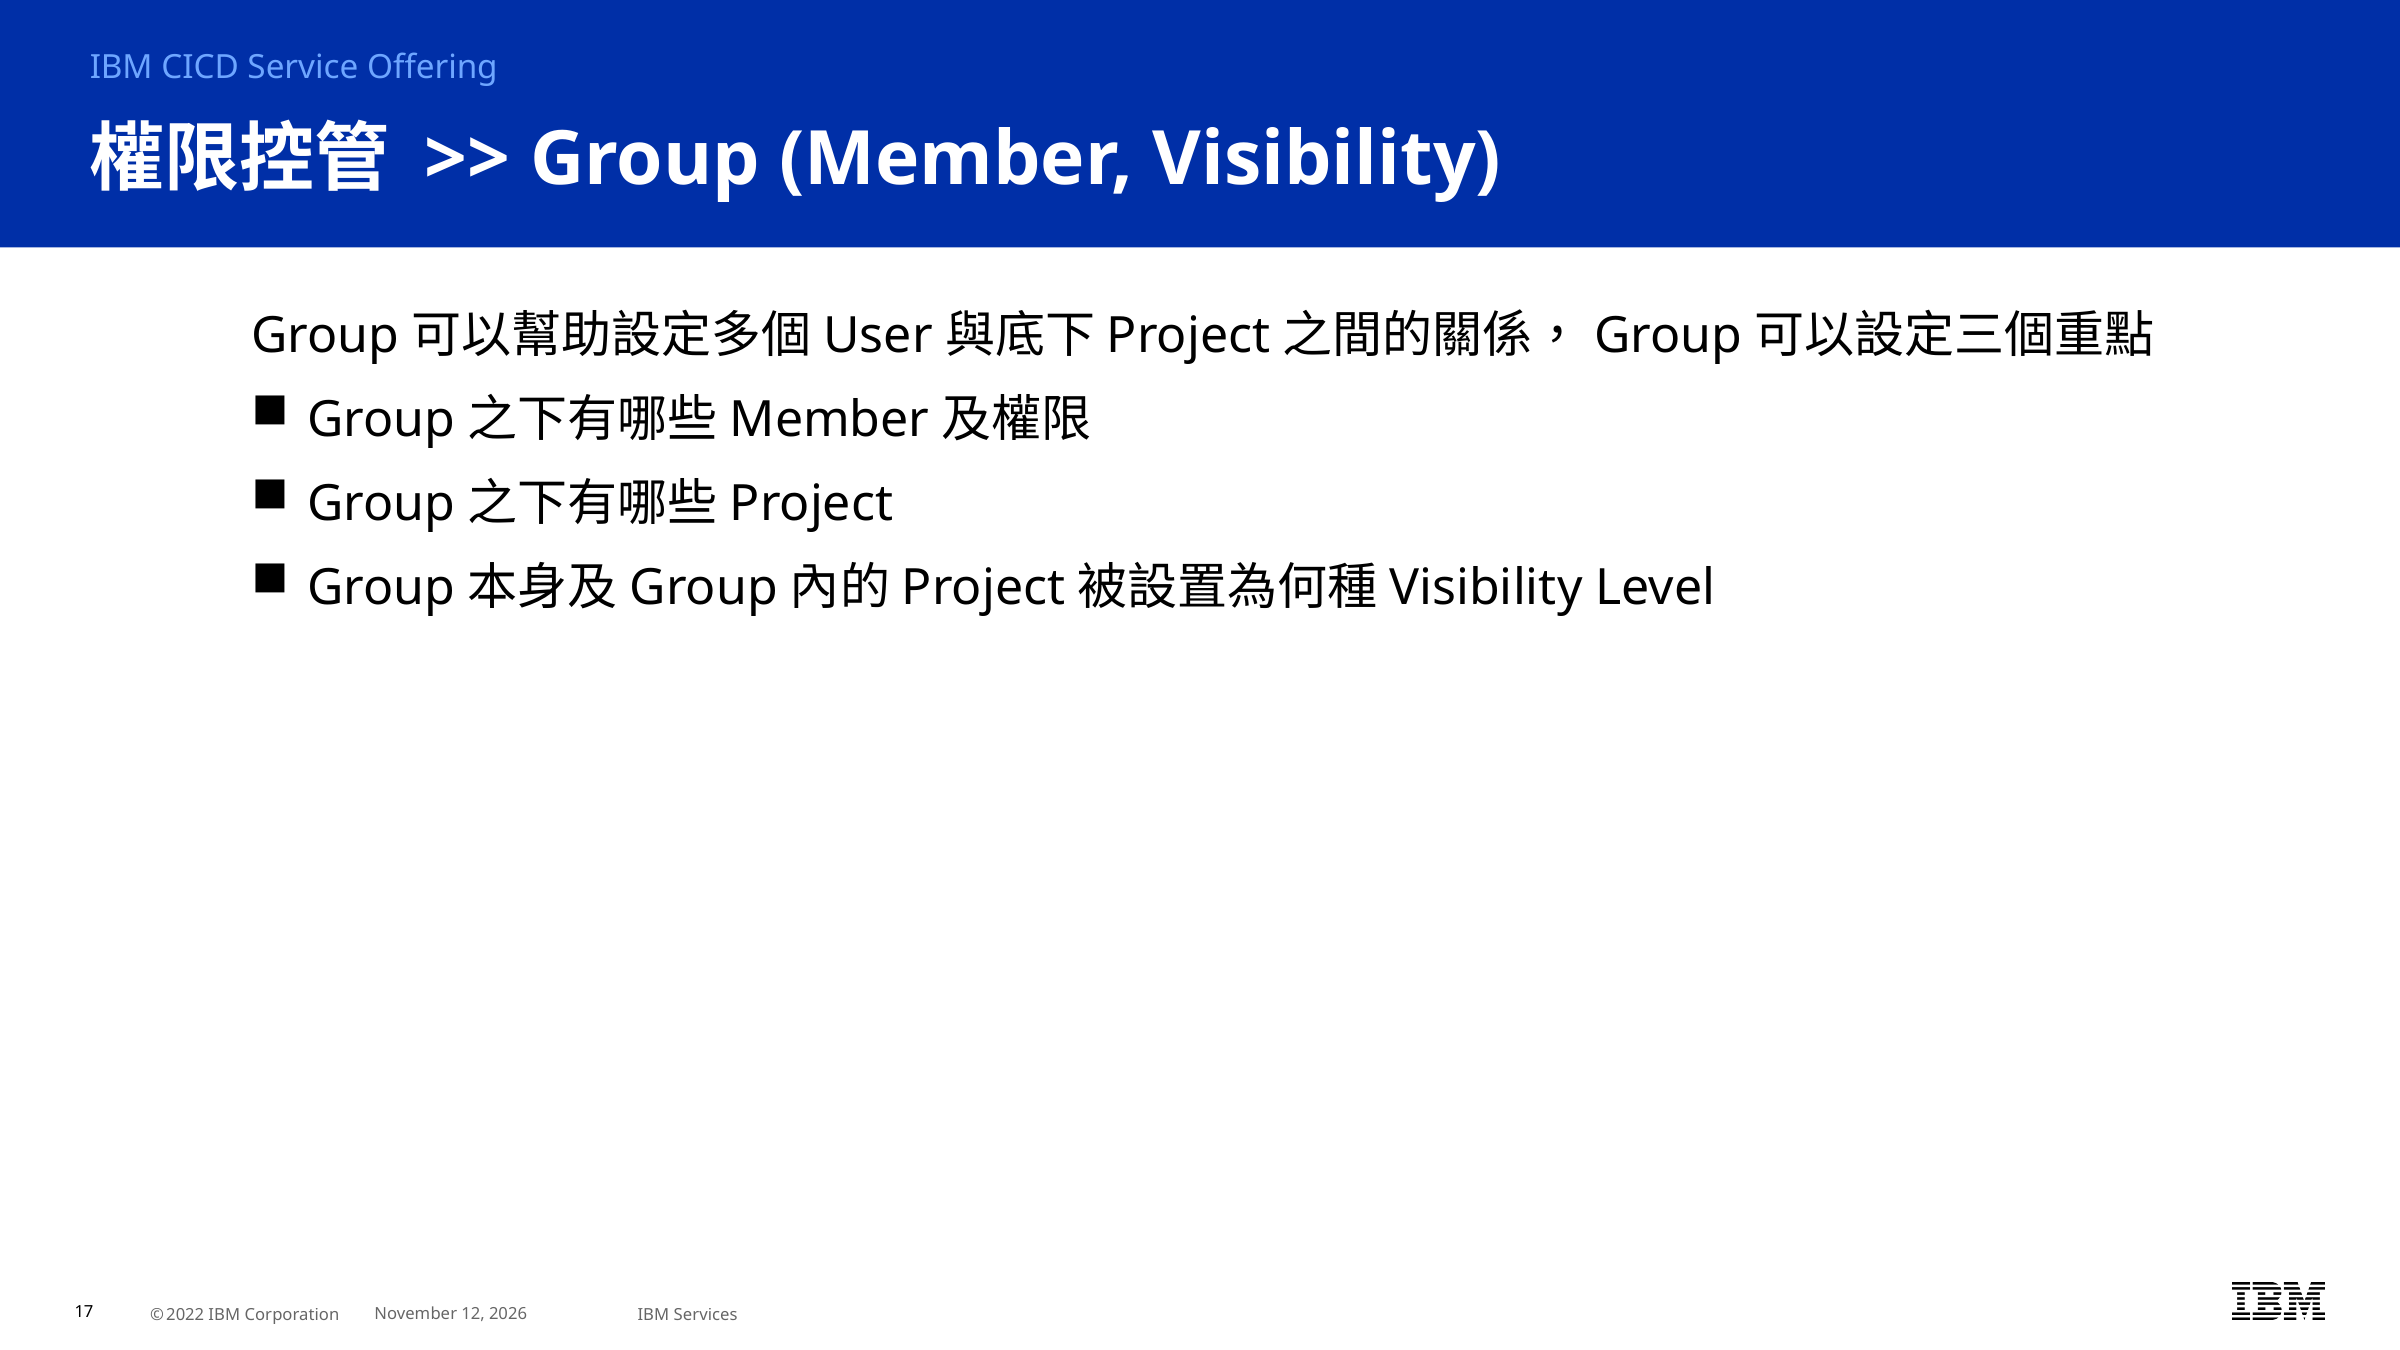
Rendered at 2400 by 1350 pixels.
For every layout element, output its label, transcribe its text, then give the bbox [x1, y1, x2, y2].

picture [2232, 1282, 2325, 1320]
title 權限控管 >> Group (Member, Visibility) [75, 112, 2100, 300]
text_box Group可以幫助設定多個User與底下Project之間的關係，Group可以設定三個重點 Group之下有哪些Member及權限 Group之下有哪些Project Group本身及Group內的Project被設置為何種Visibility Level [161, 300, 2239, 1238]
list IBM CICD Service Offering [75, 43, 1155, 89]
